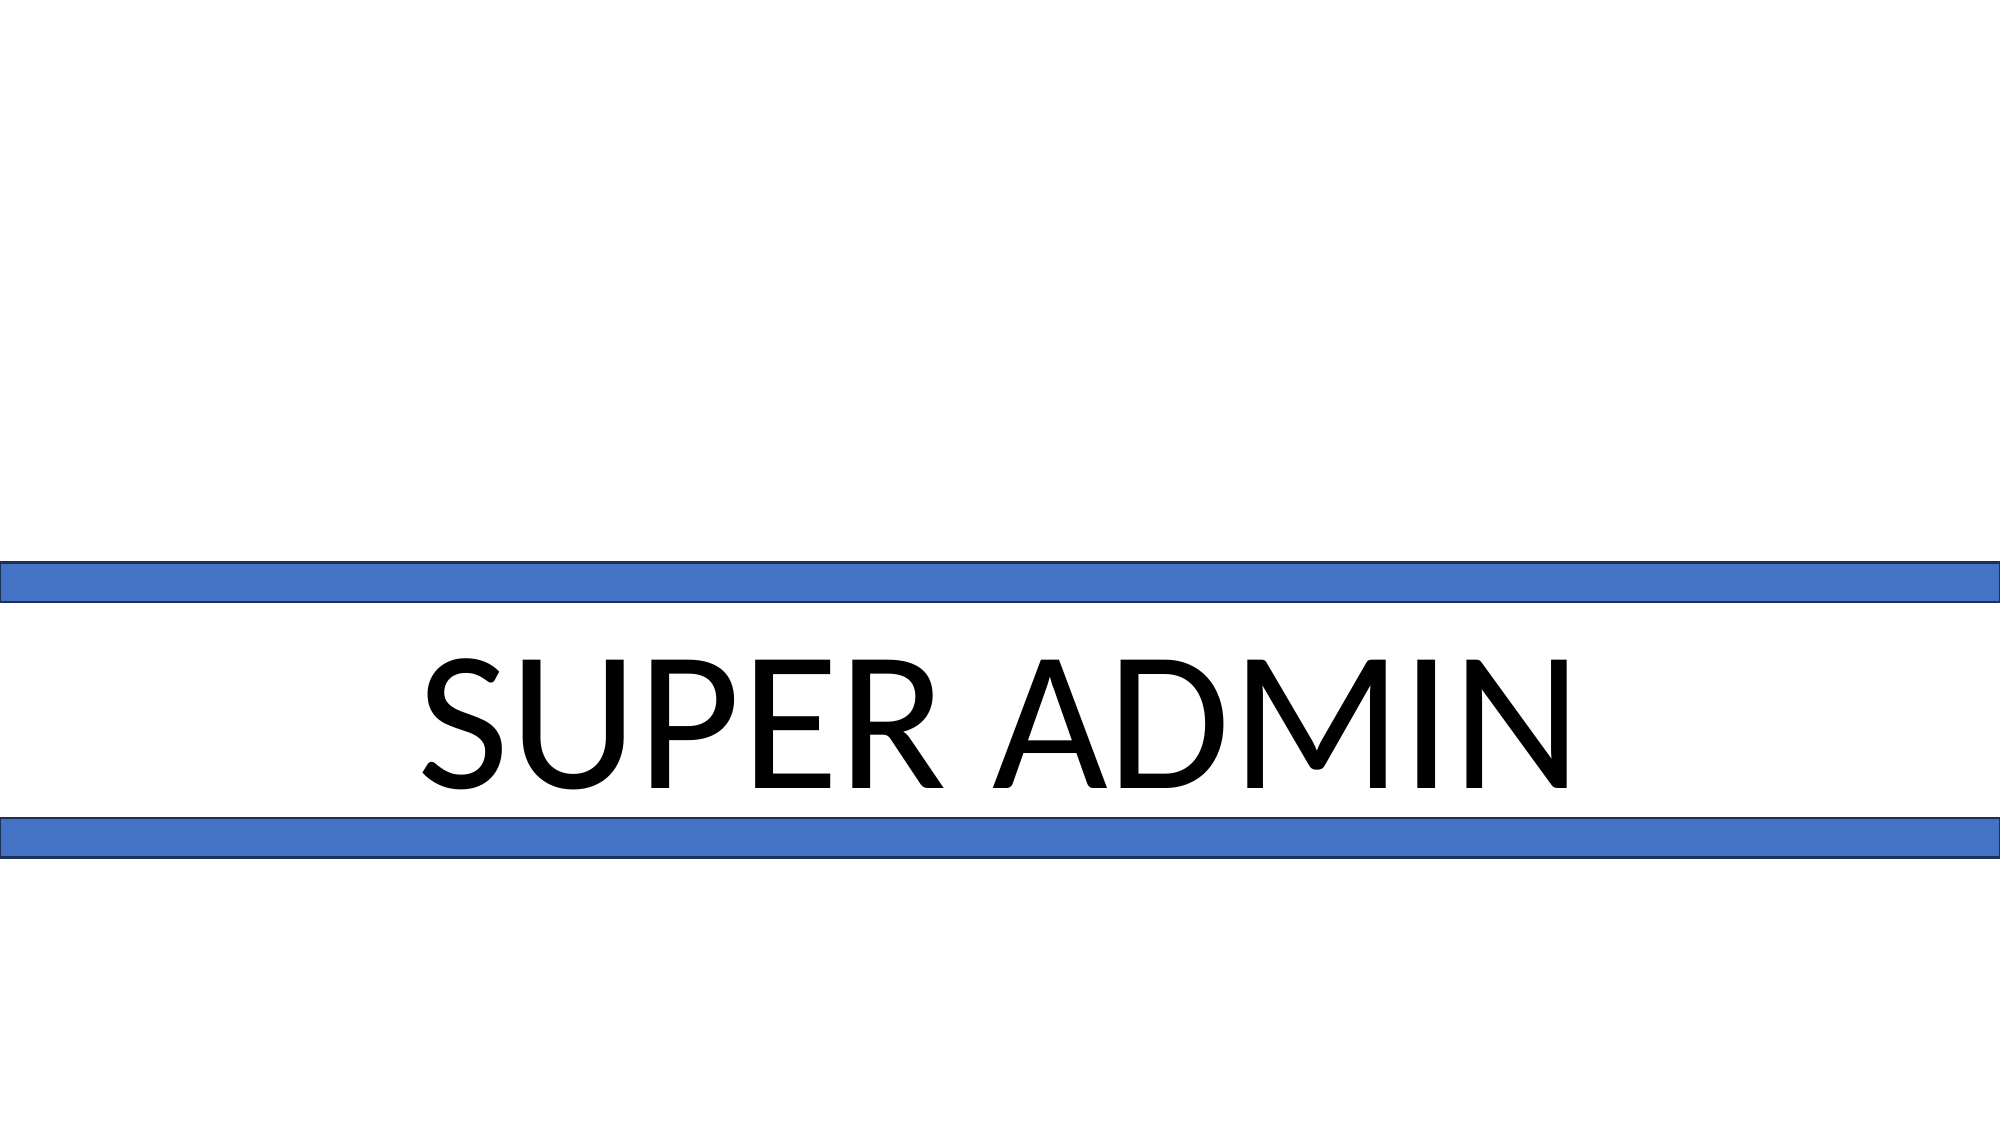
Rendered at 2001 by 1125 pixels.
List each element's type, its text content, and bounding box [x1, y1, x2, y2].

text_box SUPER ADMIN [402, 603, 1597, 817]
text_box [0, 561, 2000, 603]
text_box [0, 817, 2000, 859]
